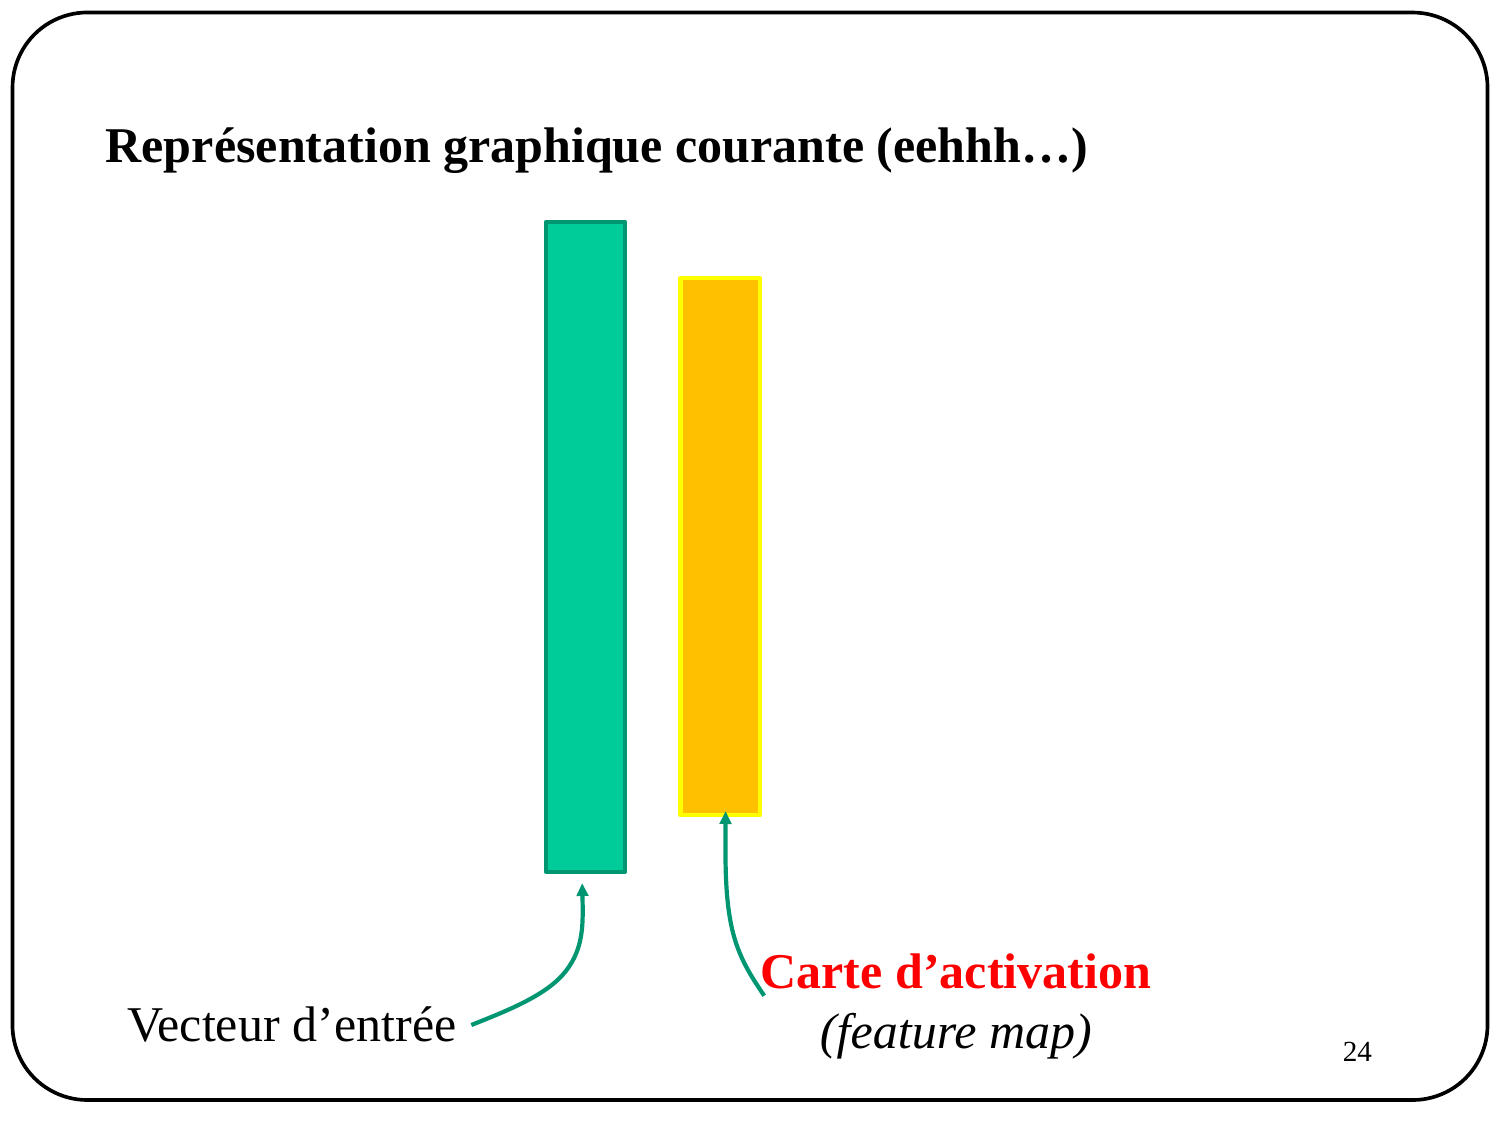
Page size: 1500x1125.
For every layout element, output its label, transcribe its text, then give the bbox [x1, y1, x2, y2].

text_box Représentation graphique courante (eehhh…) [91, 104, 1104, 180]
slide_number 24 [1074, 1024, 1388, 1101]
text_box [678, 276, 762, 817]
text_box Vecteur d’entrée [112, 983, 472, 1059]
text_box [544, 220, 627, 874]
text_box Carte d’activation (feature map) [745, 931, 1167, 1067]
text_box [472, 883, 589, 1027]
text_box [719, 811, 766, 997]
